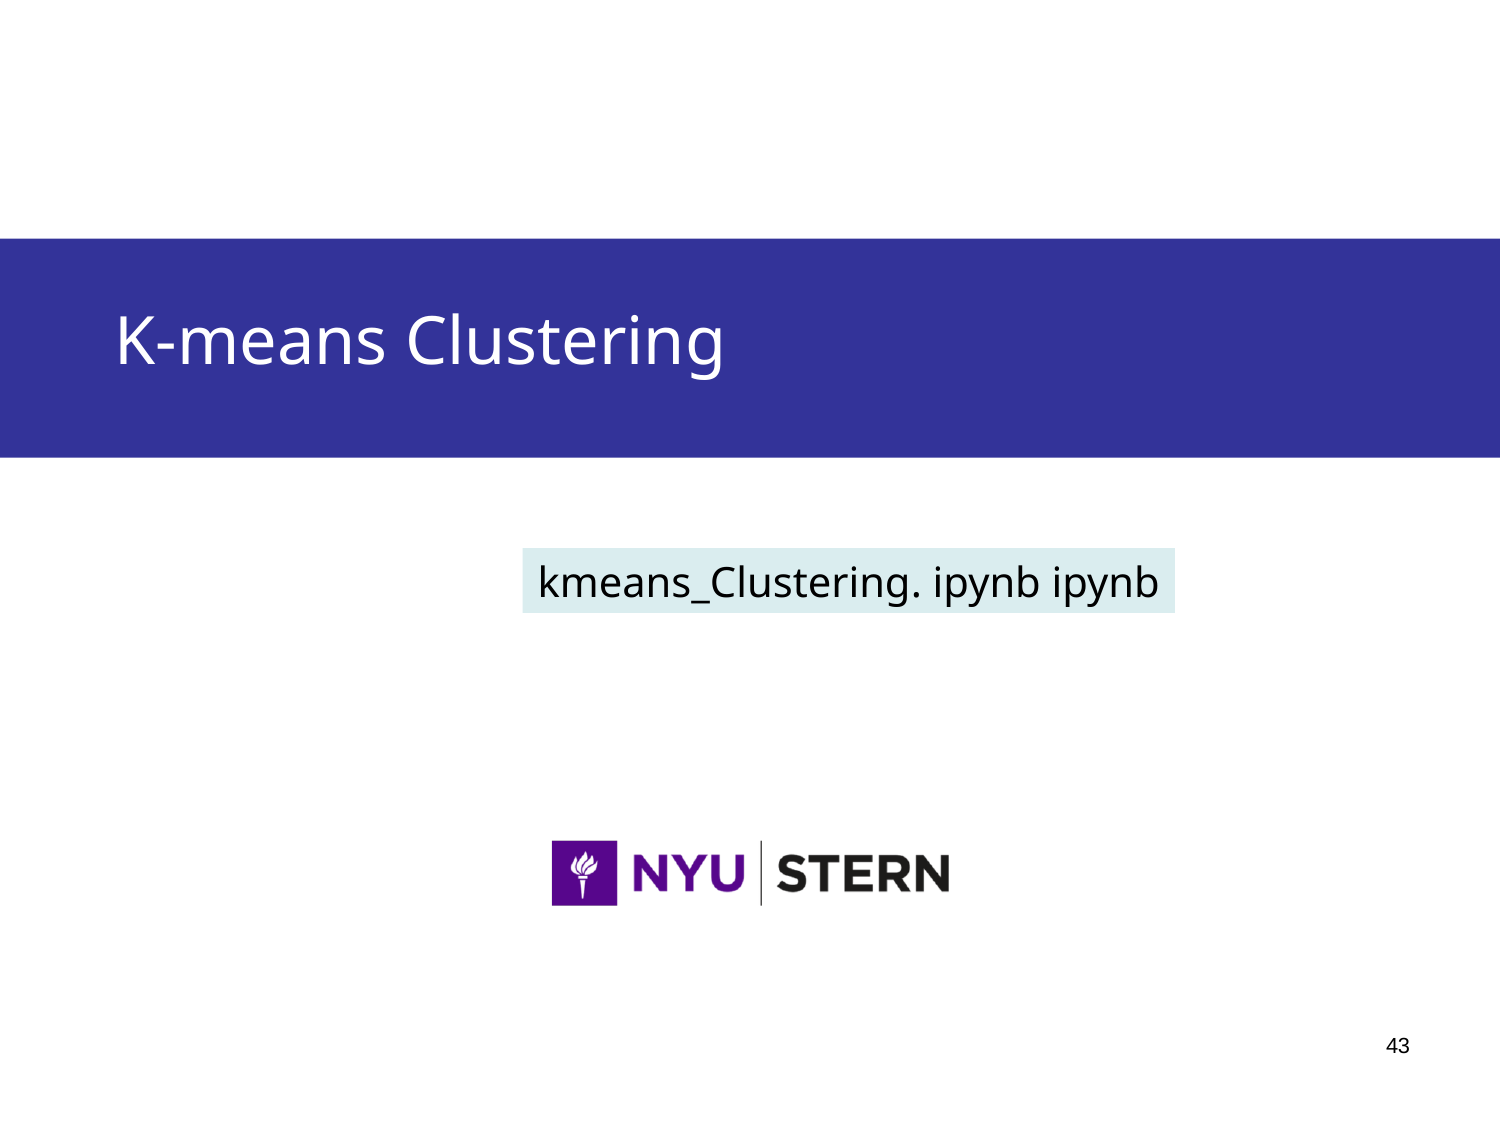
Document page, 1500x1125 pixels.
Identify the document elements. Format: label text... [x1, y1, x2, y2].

text_box kmeans_Clustering. ipynb ipynb [522, 548, 1175, 613]
slide_number 43 [1074, 1024, 1426, 1103]
list K-means Clustering [99, 290, 978, 441]
picture [526, 747, 974, 999]
